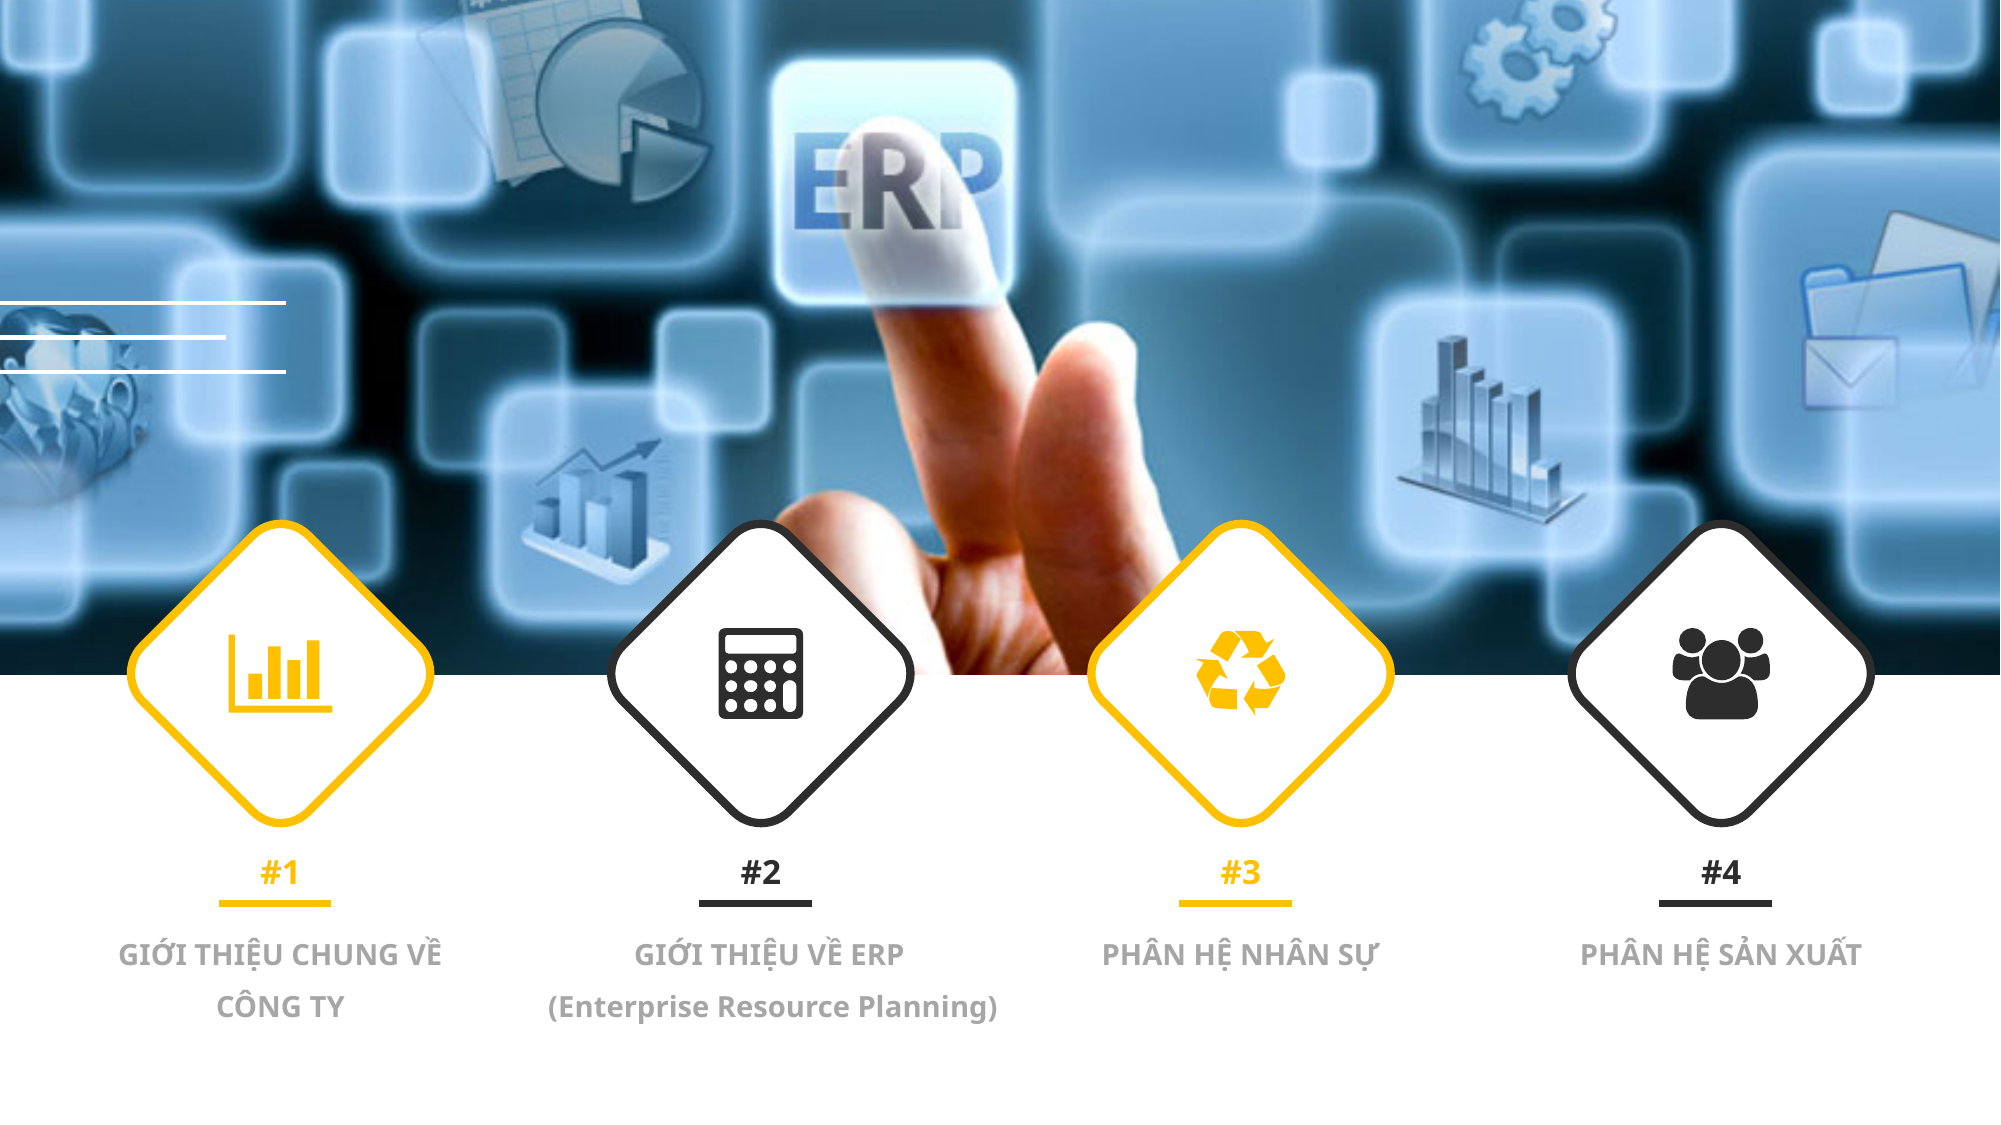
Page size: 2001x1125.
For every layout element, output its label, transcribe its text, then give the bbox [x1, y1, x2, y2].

text_box [610, 675, 912, 825]
text_box [718, 675, 804, 719]
text_box #1 [90, 851, 471, 892]
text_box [0, 302, 286, 372]
text_box #2 [571, 851, 951, 892]
text_box #4 [1531, 851, 1911, 892]
text_box [1196, 675, 1237, 710]
text_box [1243, 675, 1286, 717]
picture [0, 0, 2000, 675]
text_box [130, 675, 432, 825]
text_box GIỚI THIỆU VỀ ERP (Enterprise Resource Planning) [546, 918, 1000, 1024]
text_box GIỚI THIỆU CHUNG VỀ CÔNG TY [90, 918, 471, 1024]
text_box [228, 675, 333, 713]
text_box [1673, 675, 1758, 720]
text_box [1090, 675, 1392, 825]
text_box [1746, 675, 1770, 681]
text_box #3 [1051, 851, 1431, 892]
text_box [1570, 675, 1872, 825]
text_box PHÂN HỆ SẢN XUẤT [1531, 918, 1911, 971]
text_box PHÂN HỆ NHÂN SỰ [1051, 918, 1431, 971]
